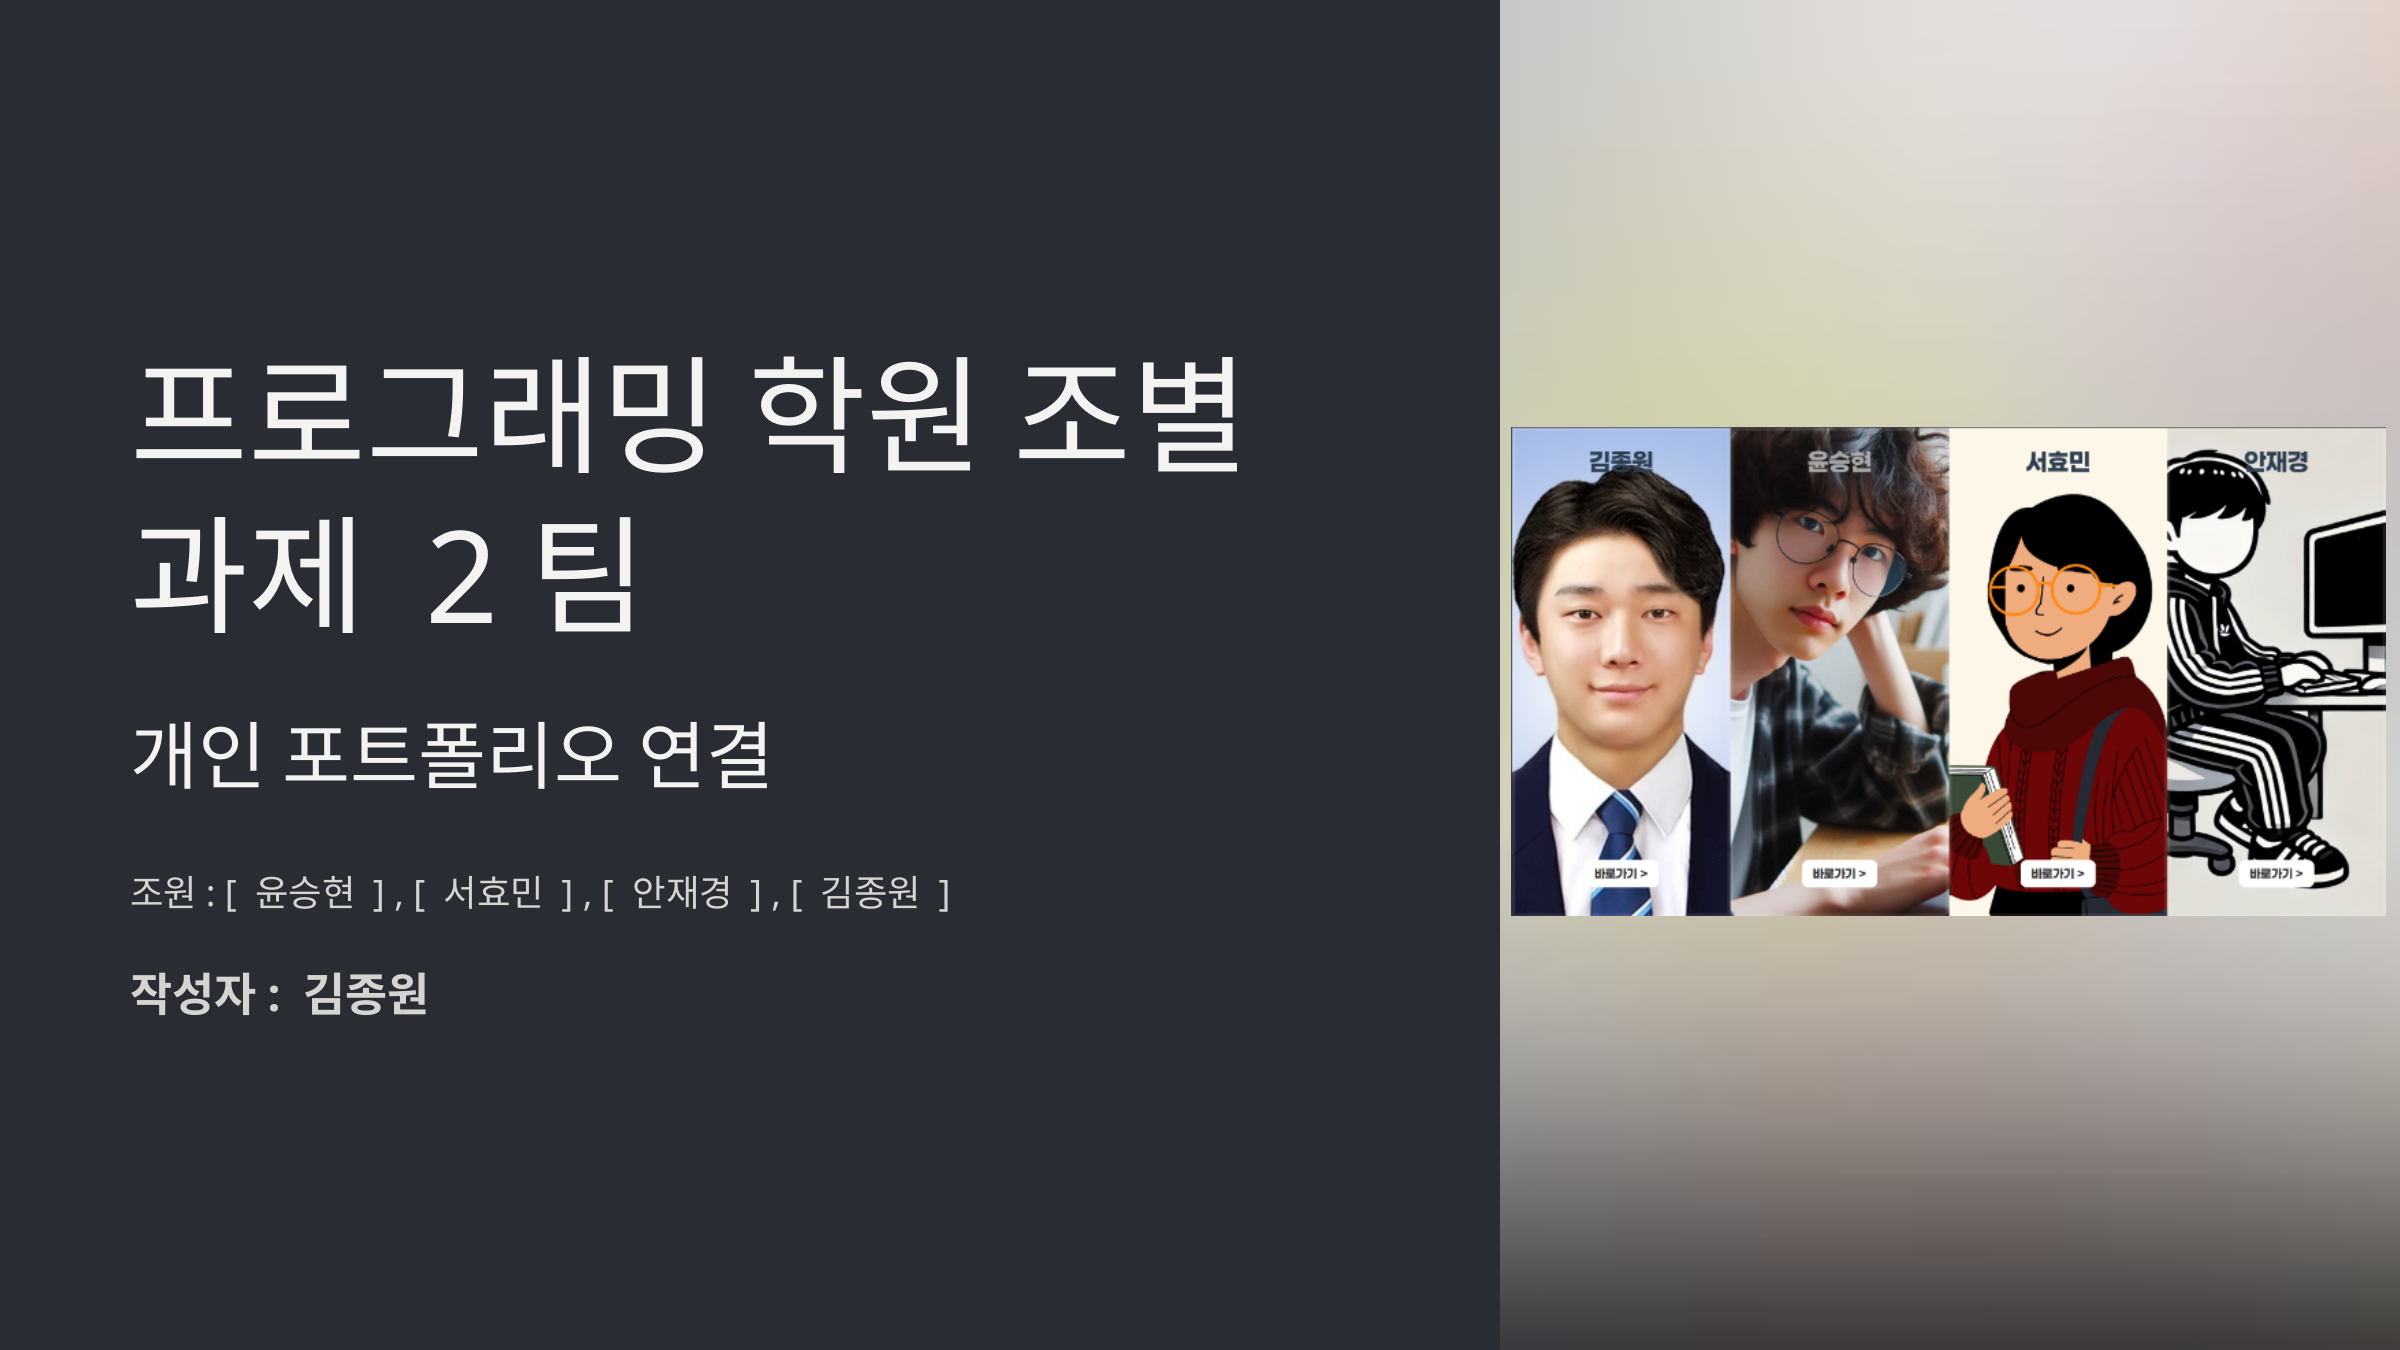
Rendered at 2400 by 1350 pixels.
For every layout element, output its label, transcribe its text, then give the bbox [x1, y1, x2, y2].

text_box 프로그래밍 학원 조별 과제 2팀 [130, 328, 1370, 650]
text_box 개인 포트폴리오 연결 [130, 705, 875, 799]
picture [1499, 0, 2400, 1350]
text_box 조원: [ 윤승현 ] , [ 서효민 ] , [ 안재경 ] , [ 김종원 ] [130, 854, 1370, 915]
text_box 작성자: 김종원 [130, 955, 424, 1022]
